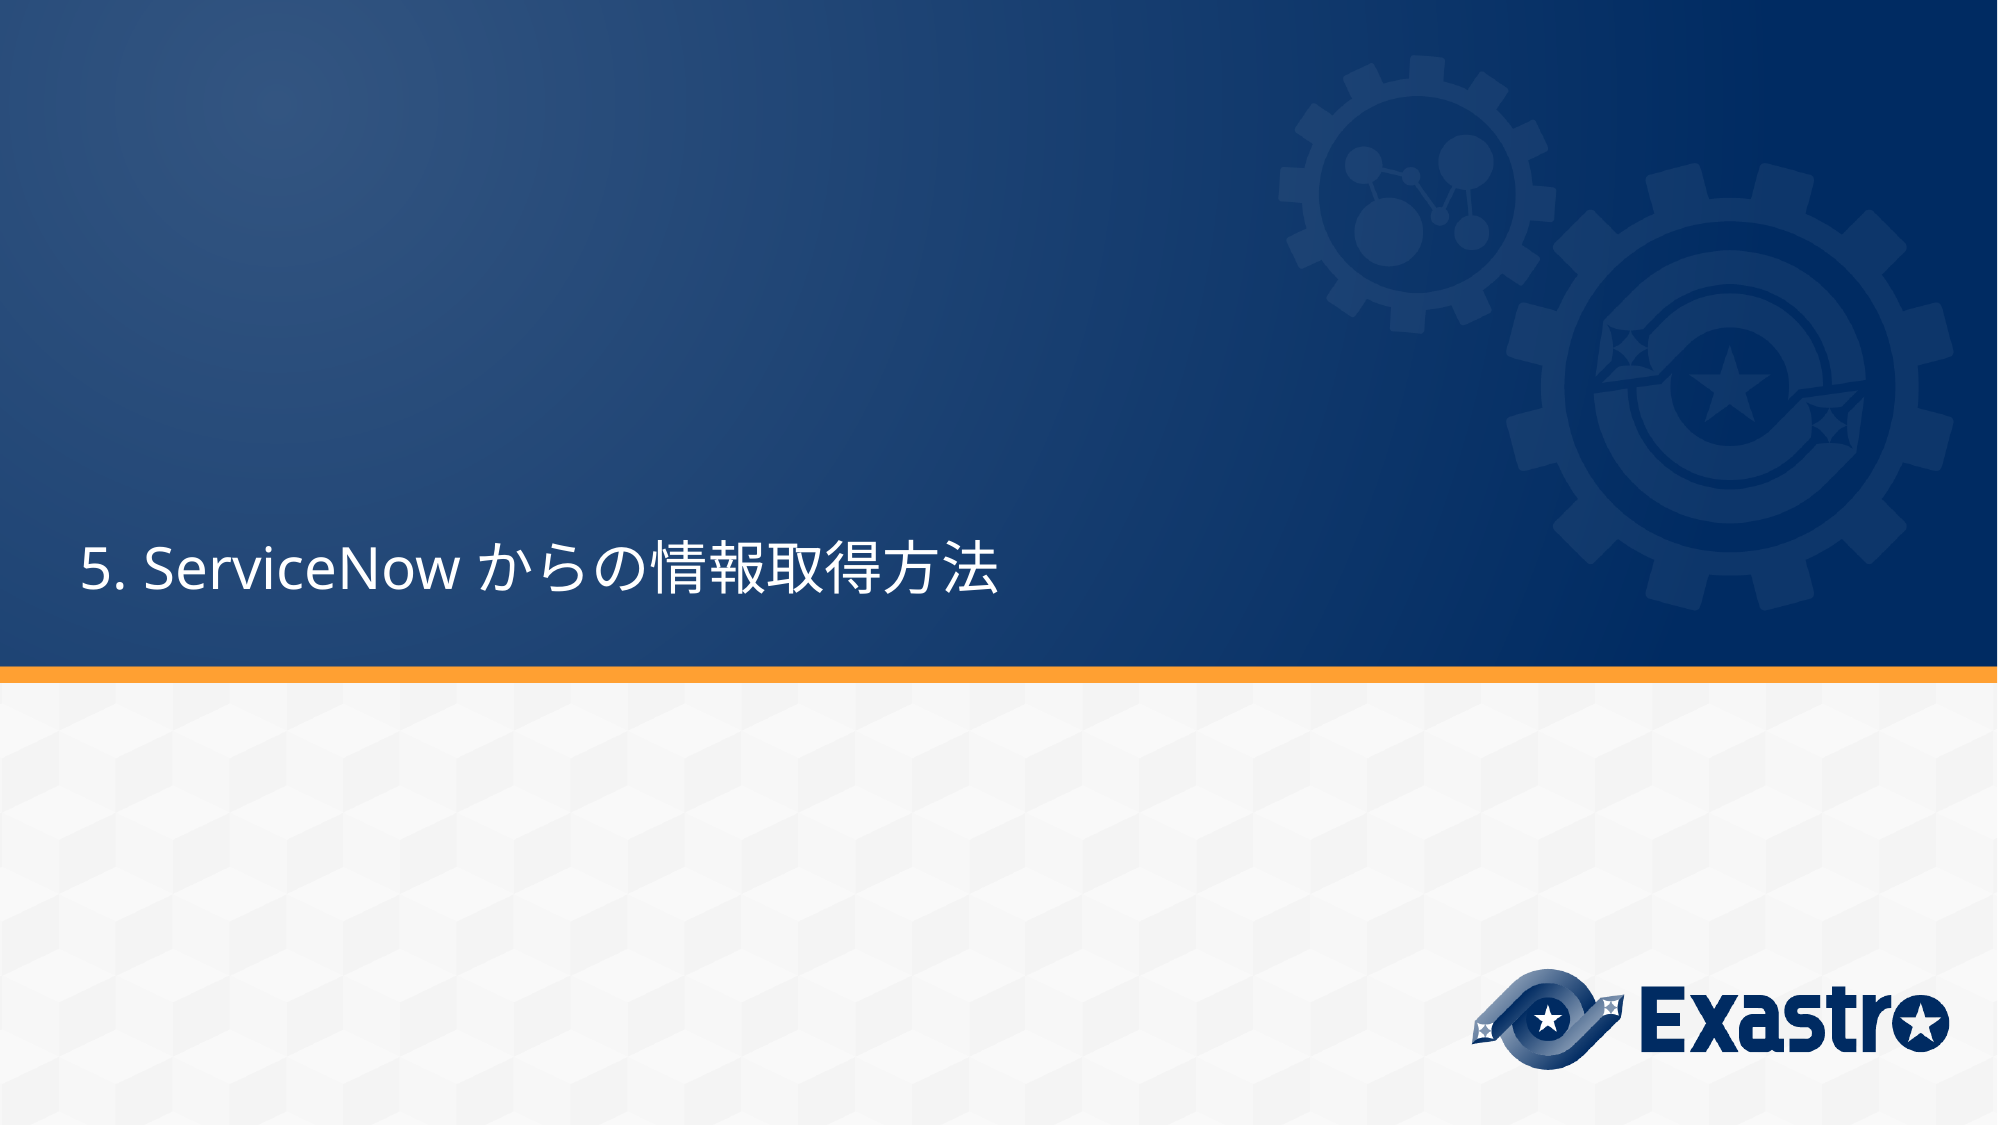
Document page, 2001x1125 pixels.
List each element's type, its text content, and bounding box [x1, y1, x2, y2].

picture [0, 0, 2000, 1125]
text_box 5. ServiceNowからの情報取得方法 [64, 525, 1986, 602]
